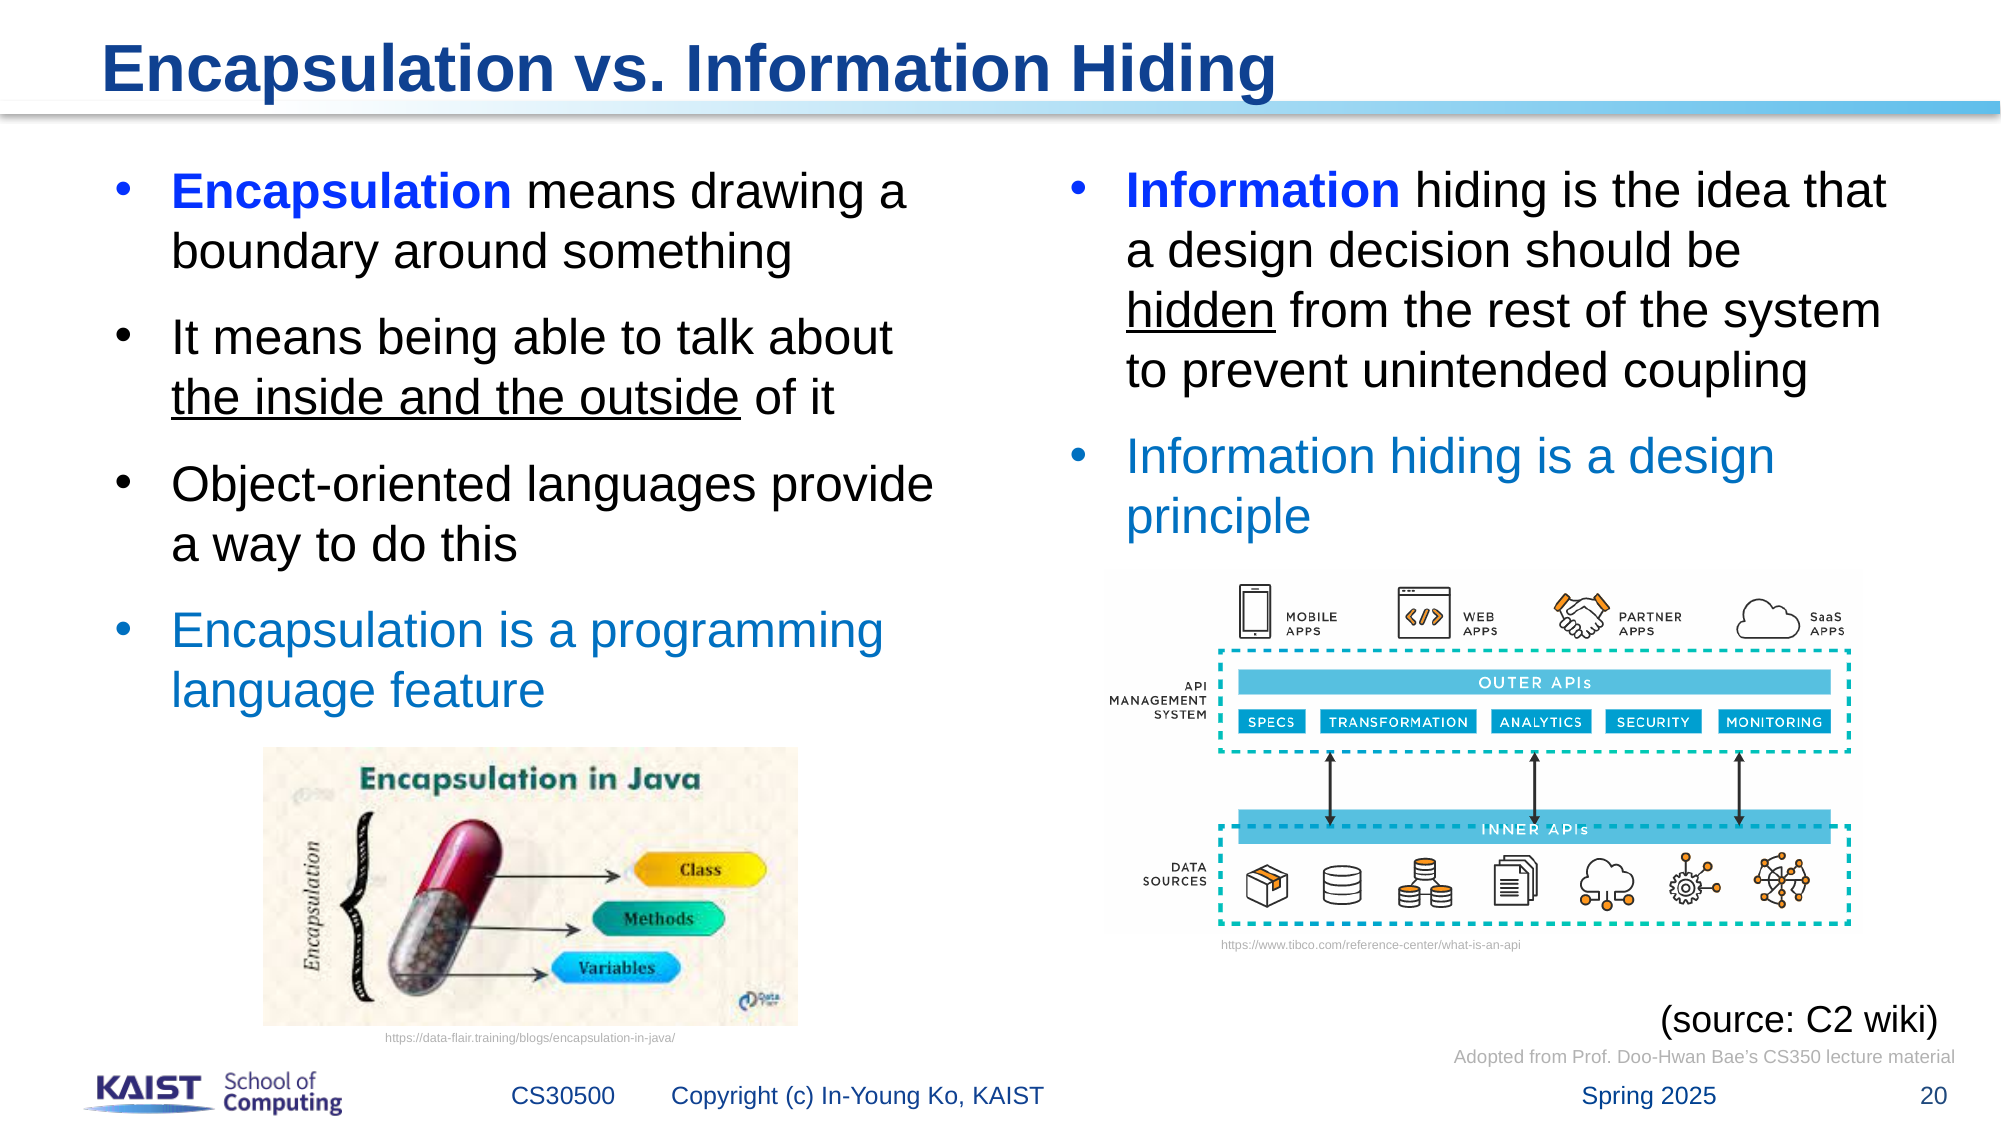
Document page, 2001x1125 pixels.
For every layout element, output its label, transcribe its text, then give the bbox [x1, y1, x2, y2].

slide_number 20 [1833, 1075, 1963, 1125]
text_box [99, 150, 988, 1053]
text_box (source: C2 wiki) [1645, 987, 1954, 1048]
title Encapsulation vs. Information Hiding [86, 19, 1914, 112]
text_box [1054, 149, 1917, 960]
footer CS30500 Copyright (c) In-Young Ko, KAIST [496, 1065, 1517, 1125]
slide_number Spring 2025 [1566, 1075, 1800, 1125]
picture [80, 1054, 342, 1125]
text_box Adopted from Prof. Doo-Hwan Bae’s CS350 lecture material [1439, 1037, 1970, 1075]
